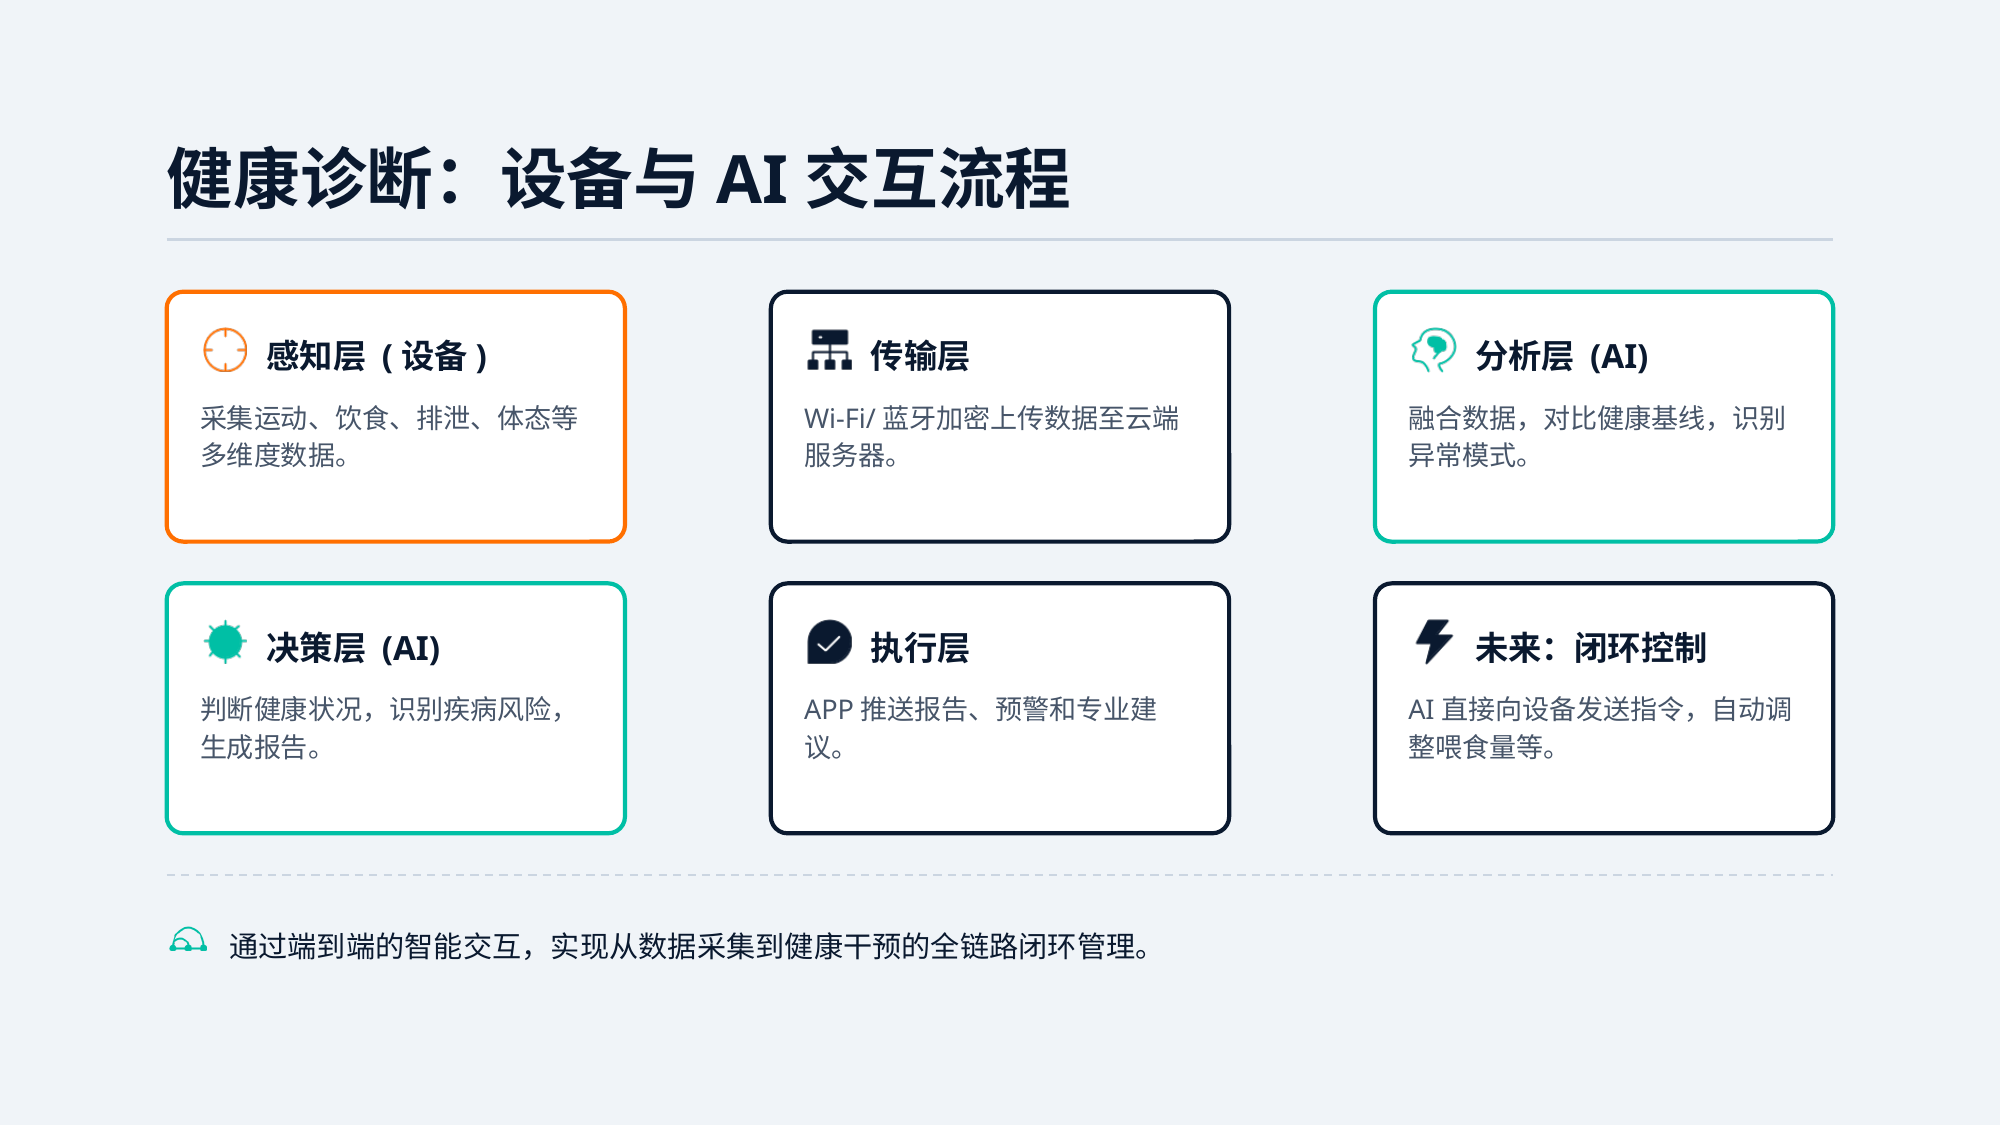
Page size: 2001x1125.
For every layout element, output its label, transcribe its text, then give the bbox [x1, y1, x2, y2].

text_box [166, 873, 1834, 877]
text_box [770, 291, 1230, 542]
picture [199, 616, 251, 667]
picture [166, 916, 209, 959]
text_box 决策层 (AI) [266, 616, 600, 667]
text_box [1374, 583, 1834, 834]
text_box 融合数据，对比健康基线，识别异常模式。 [1408, 395, 1800, 488]
text_box [770, 583, 1230, 834]
text_box APP推送报告、预警和专业建议。 [804, 687, 1196, 780]
text_box 感知层 (设备) [266, 324, 600, 375]
text_box 采集运动、饮食、排泄、体态等多维度数据。 [199, 395, 592, 488]
text_box 通过端到端的智能交互，实现从数据采集到健康干预的全链路闭环管理。 [229, 916, 1813, 967]
picture [1408, 324, 1459, 376]
text_box 传输层 [870, 324, 1205, 375]
text_box 未来：闭环控制 [1474, 616, 1809, 667]
text_box 判断健康状况，识别疾病风险，生成报告。 [199, 687, 592, 780]
text_box 分析层 (AI) [1474, 324, 1809, 375]
text_box 执行层 [870, 616, 1205, 667]
text_box [1374, 291, 1834, 542]
text_box 健康诊断：设备与AI交互流程 [166, 125, 1417, 209]
picture [1408, 616, 1459, 667]
text_box [166, 583, 625, 834]
picture [199, 324, 251, 376]
picture [803, 324, 855, 376]
text_box [166, 291, 625, 542]
picture [803, 616, 855, 667]
text_box Wi-Fi/蓝牙加密上传数据至云端服务器。 [804, 395, 1196, 488]
text_box AI直接向设备发送指令，自动调整喂食量等。 [1408, 687, 1800, 780]
